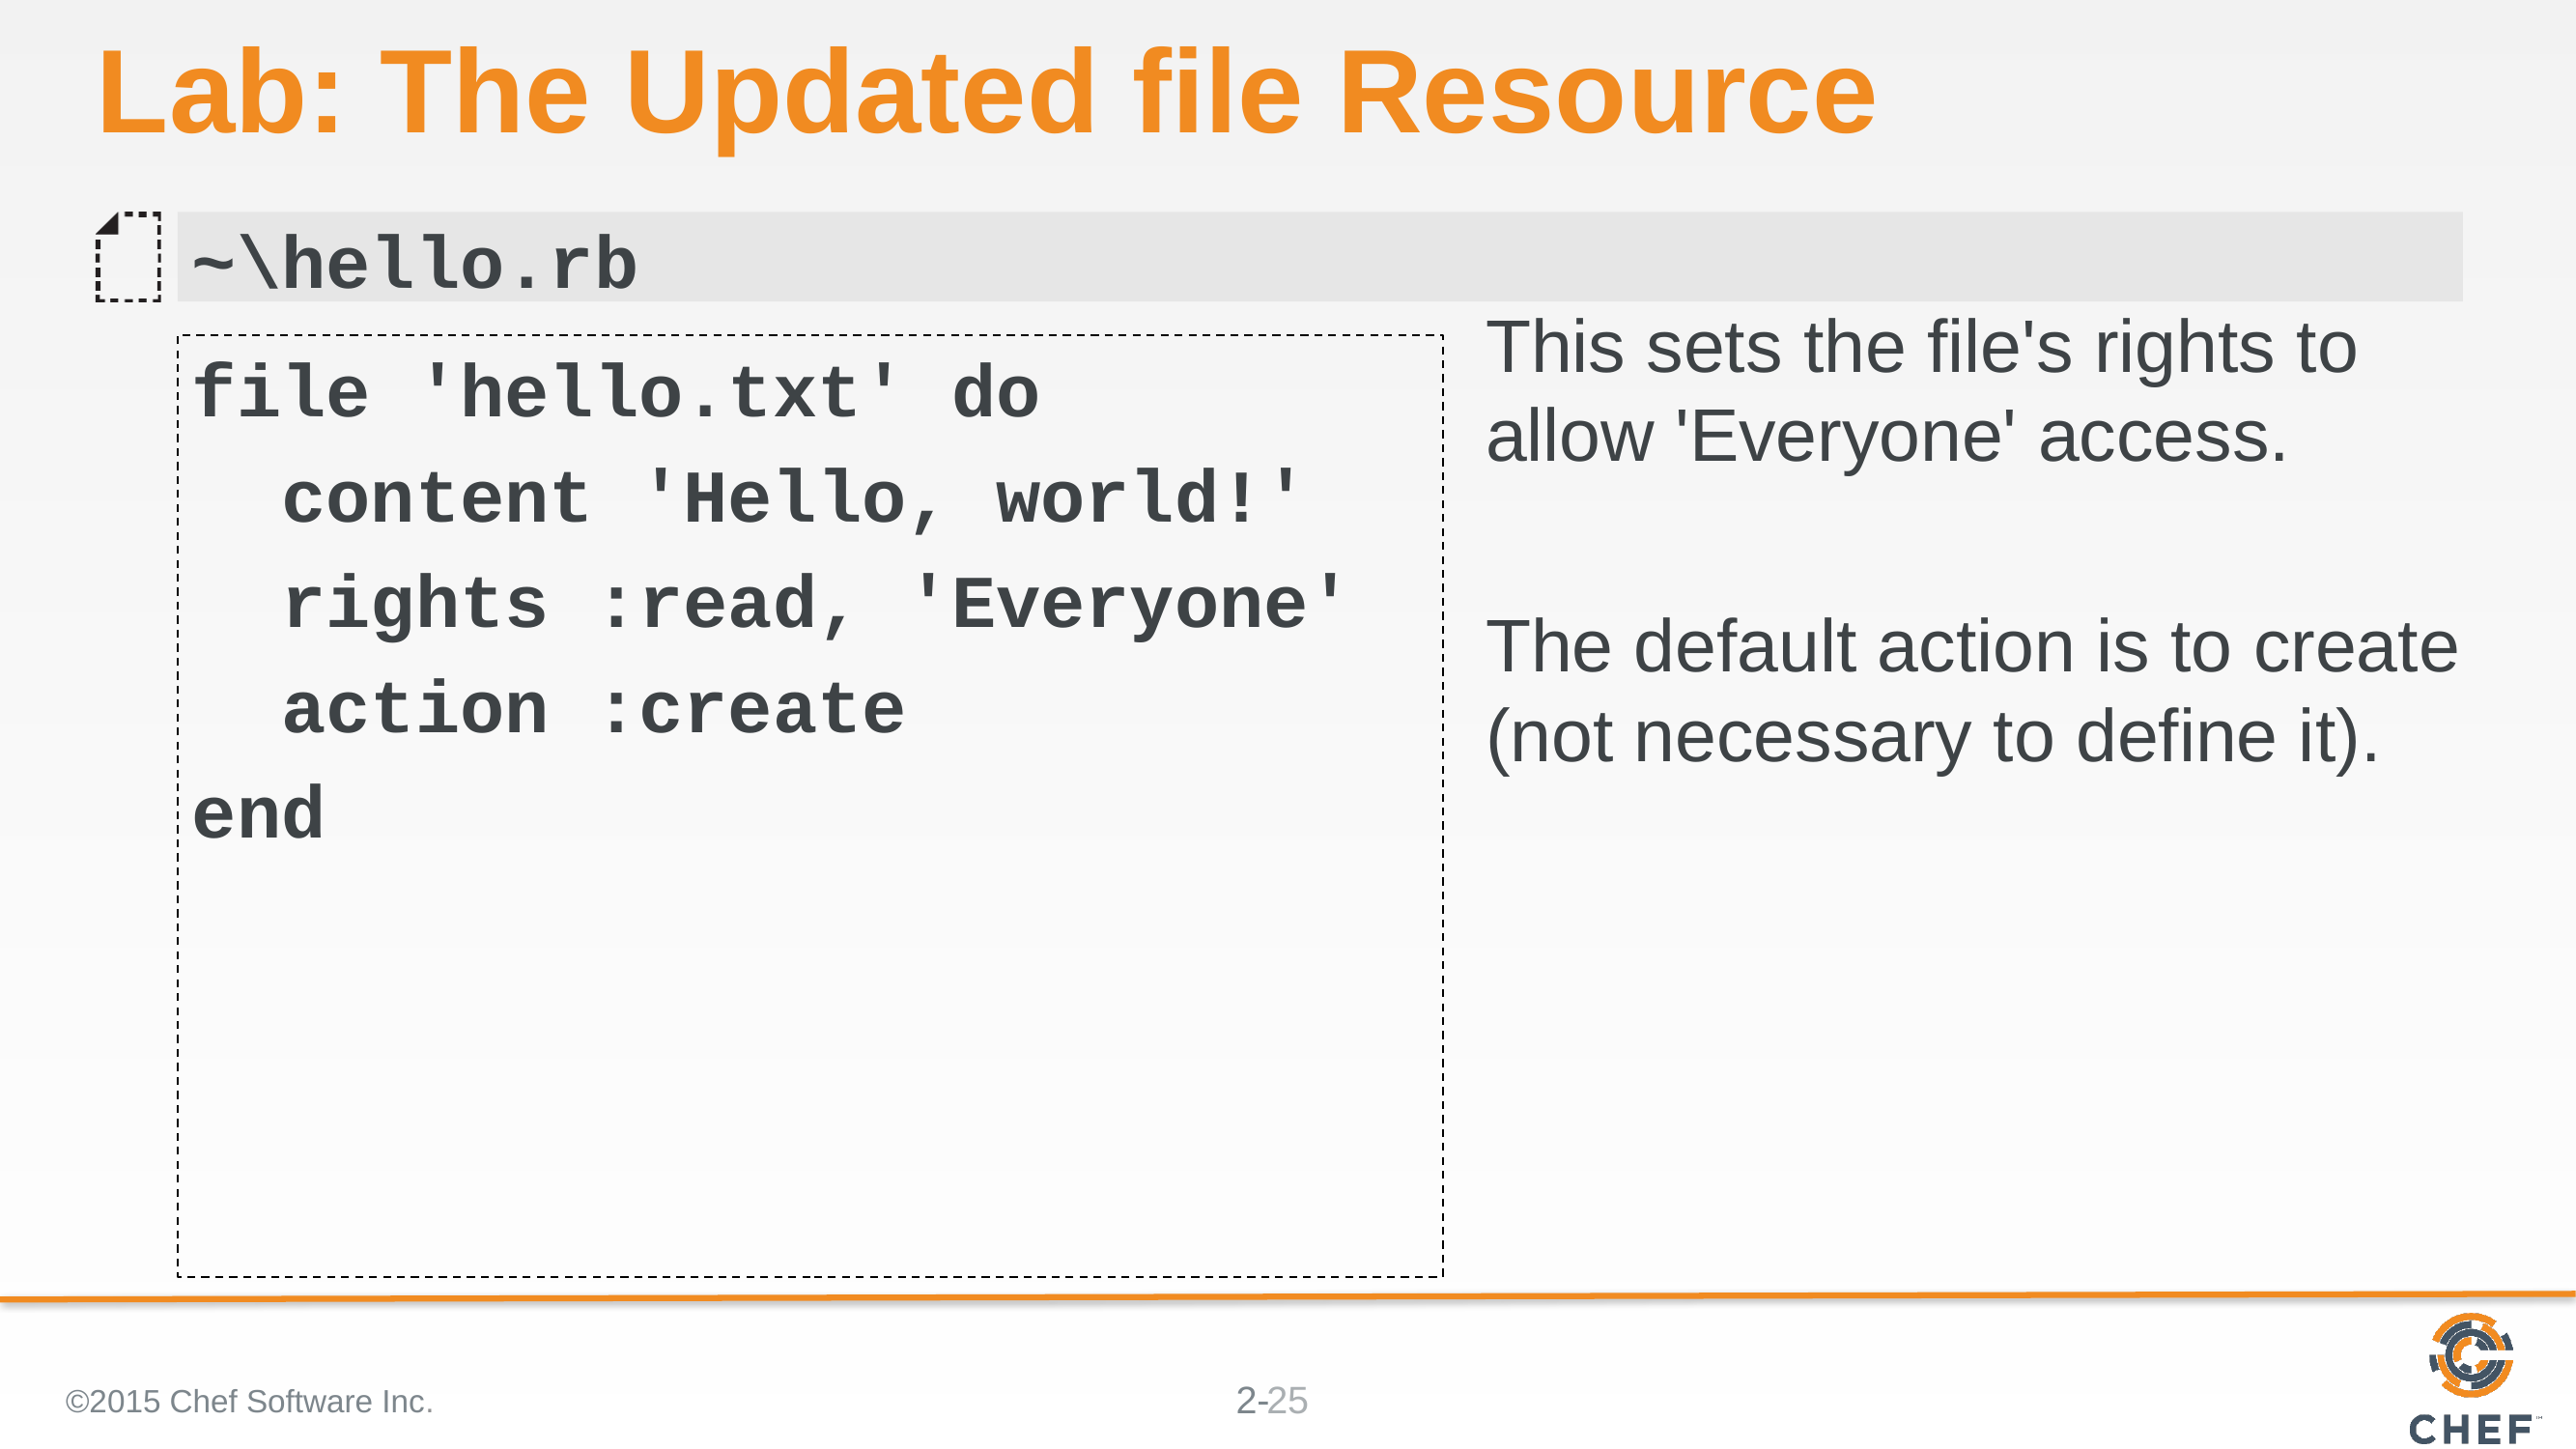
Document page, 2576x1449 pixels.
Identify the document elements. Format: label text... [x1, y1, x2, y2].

list file 'hello.txt' do content 'Hello, world!' rights :read, 'Everyone' action :create end [177, 334, 1444, 1278]
slide_number 25 [998, 1359, 1578, 1437]
title Lab: The Updated file Resource [96, 30, 2463, 162]
footer ©2015 Chef Software Inc. [51, 1359, 952, 1440]
list ~\hello.rb [177, 212, 2463, 302]
picture [2399, 1297, 2550, 1449]
list This sets the file's rights to allow 'Everyone' access. The default action is to create (not necessary to define it). [1486, 298, 2463, 1295]
